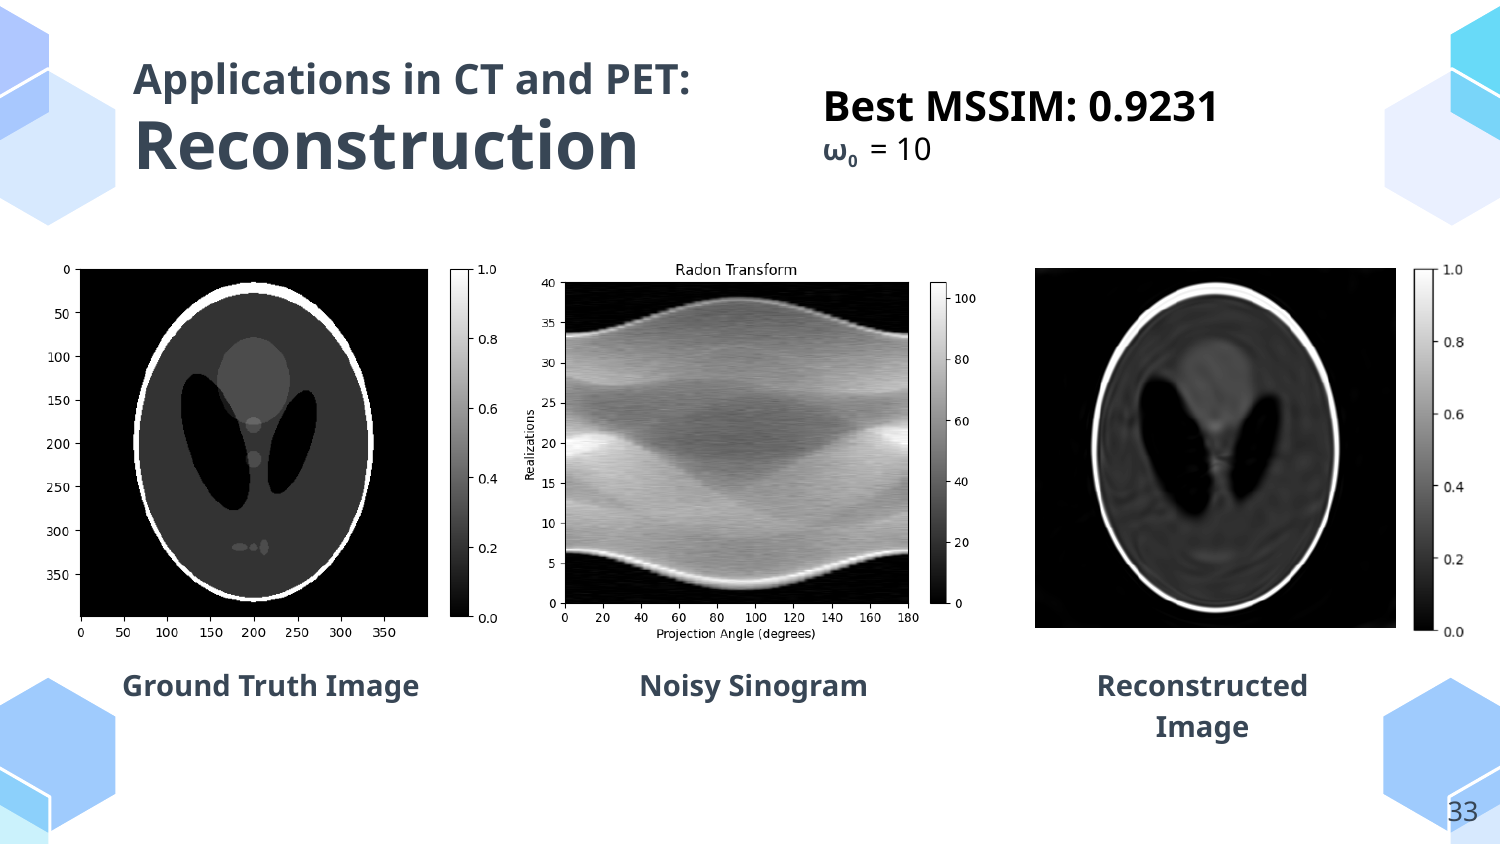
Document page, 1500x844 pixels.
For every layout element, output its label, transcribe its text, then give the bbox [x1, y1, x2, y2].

picture [1410, 258, 1468, 644]
picture [514, 254, 986, 649]
picture [1025, 265, 1404, 637]
title Best MSSIM: 0.9231 ω0 = 10 [807, 35, 1278, 216]
text_box Noisy Sinogram [583, 657, 924, 714]
picture [35, 254, 507, 648]
text_box Ground Truth Image [100, 656, 441, 714]
text_box Reconstructed Image [1032, 647, 1373, 714]
title Applications in CT and PET: Reconstruction [118, 27, 1382, 208]
slide_number ‹#› [1403, 779, 1494, 844]
